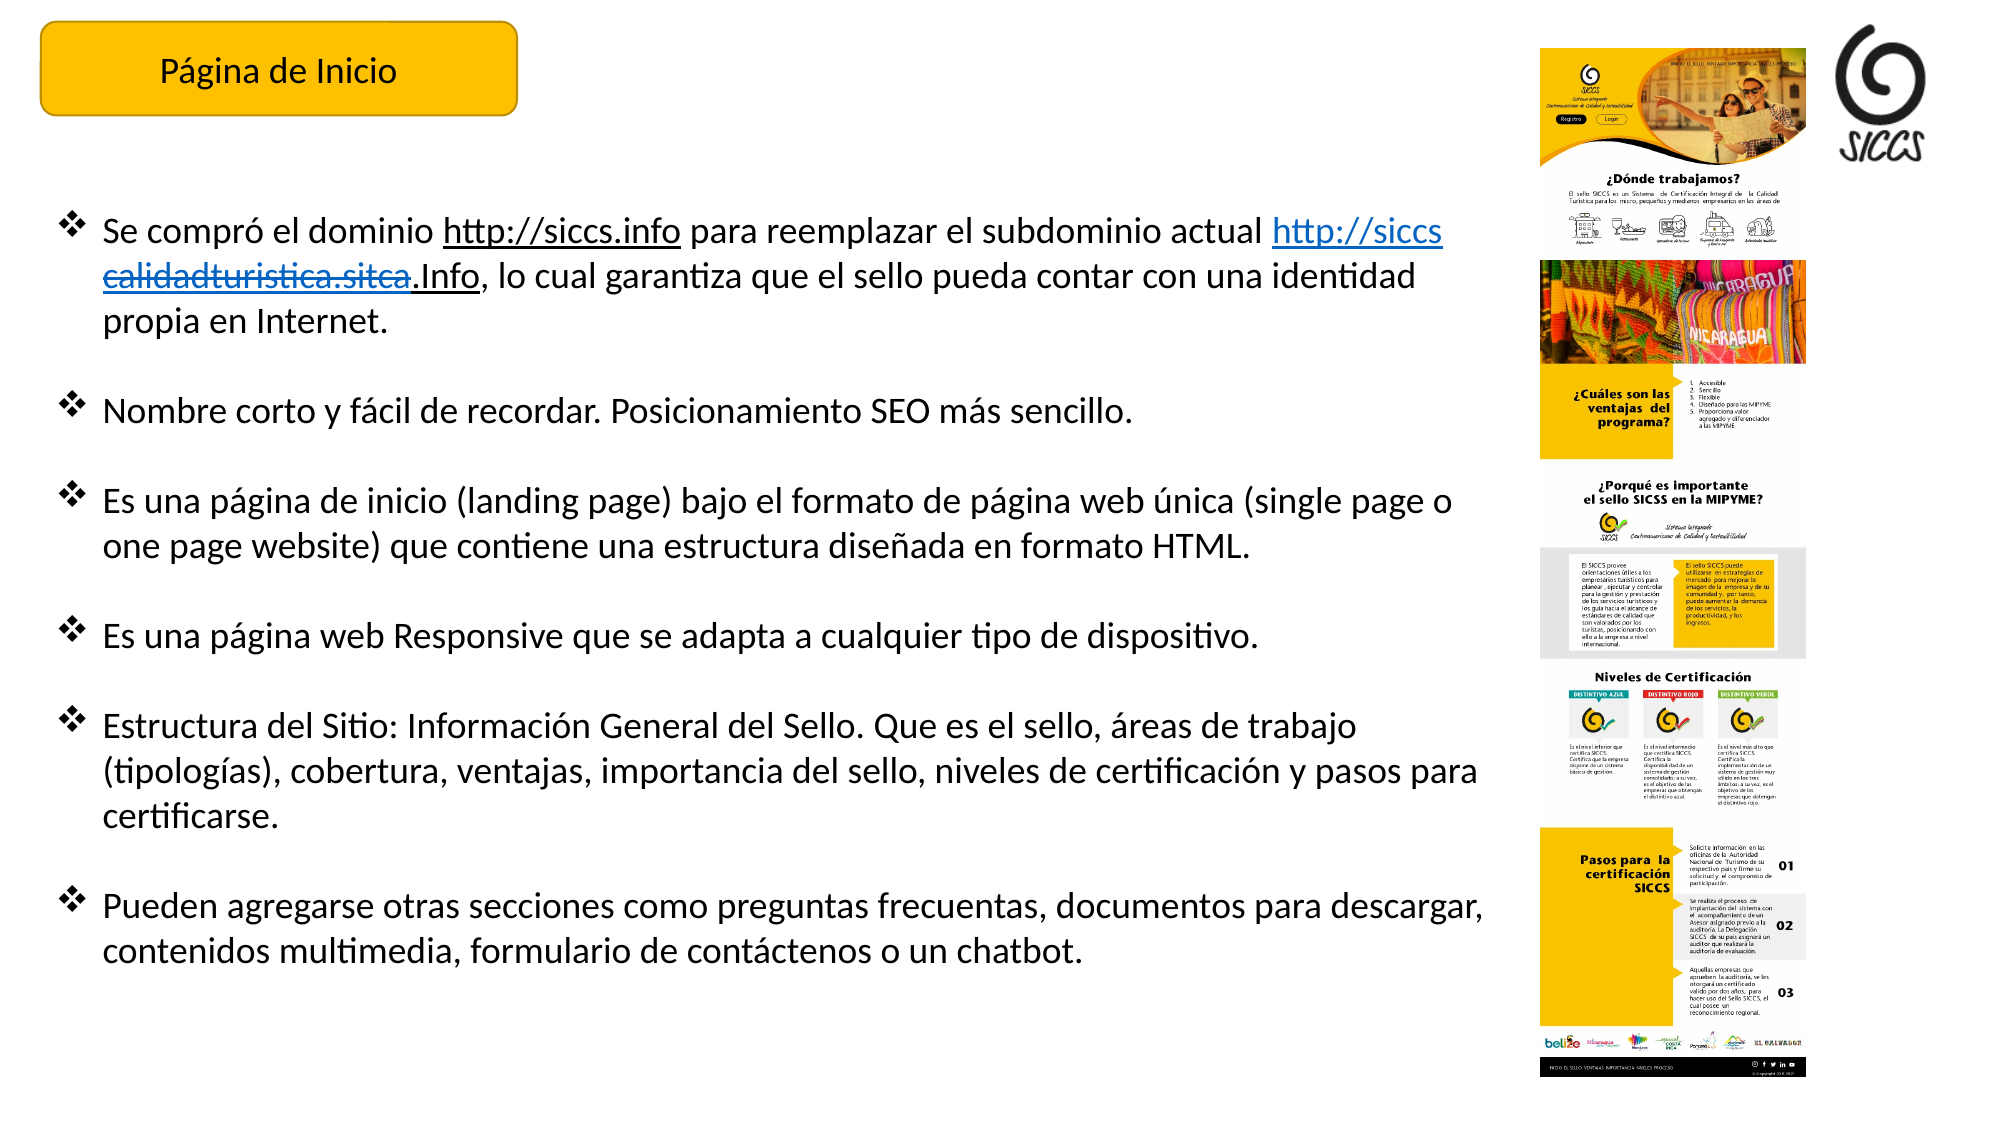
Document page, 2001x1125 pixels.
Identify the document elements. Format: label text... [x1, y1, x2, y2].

picture [1820, 21, 1940, 165]
text_box Página de Inicio [39, 20, 519, 117]
picture [1540, 48, 1806, 1077]
text_box Se compró el dominio http://siccs.info para reemplazar el subdominio actual http://siccscalidadturistica.sitca.Info, lo cual garantiza que el sello pueda contar con una identidad propia en Internet. Nombre corto y fácil de recordar. Posicionamiento SEO más sencillo. Es una página de inicio (landing page) bajo el formato de página web única (single page o one page website) que contiene una estructura diseñada en formato HTML. Es una página web Responsive que se adapta a cualquier tipo de dispositivo. Estructura del Sitio: Información General del Sello. Que es el sello, áreas de trabajo (tipologías), cobertura, ventajas, importancia del sello, niveles de certificación y pasos para certificarse. Pueden agregarse otras secciones como preguntas frecuentas, documentos para descargar, contenidos multimedia, formulario de contáctenos o un chatbot. [40, 198, 1512, 1069]
